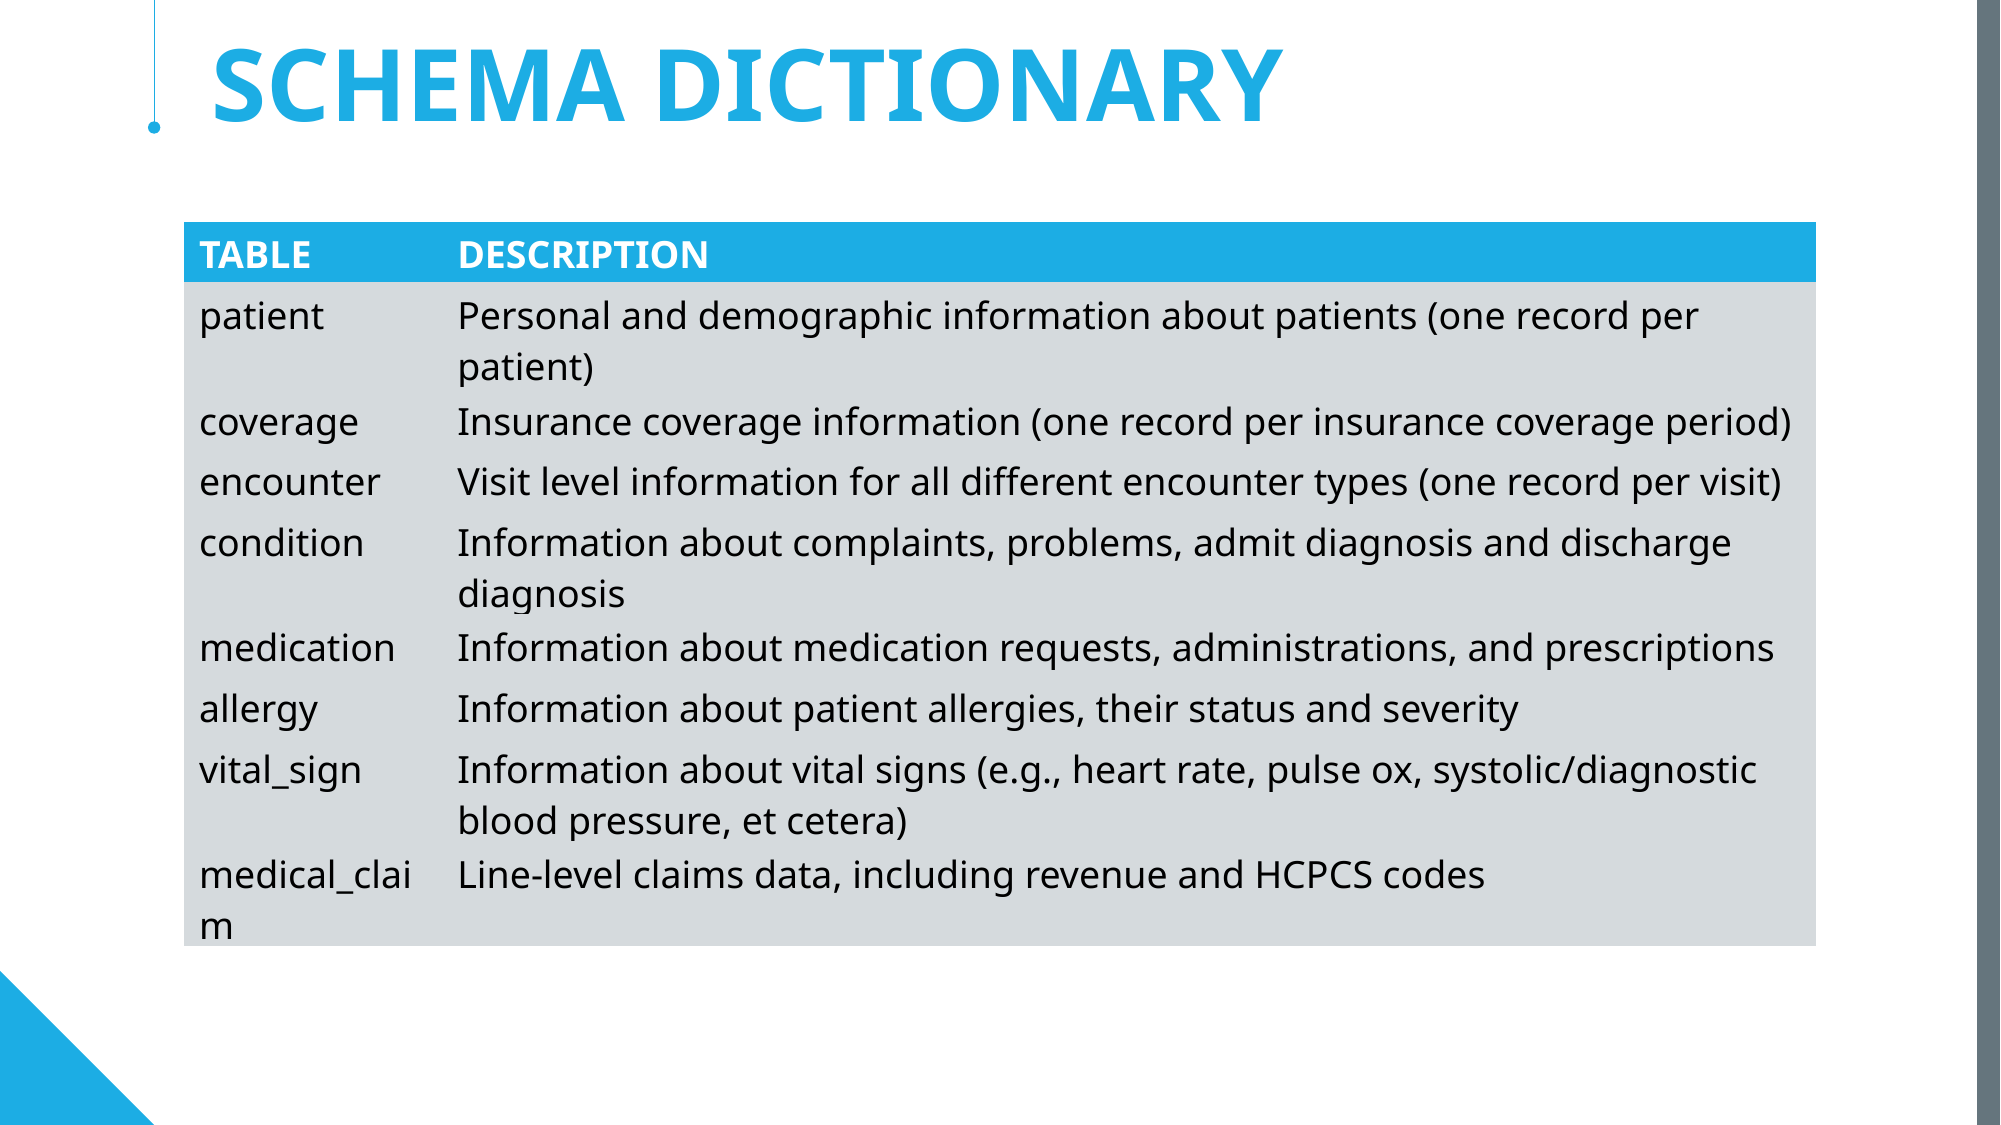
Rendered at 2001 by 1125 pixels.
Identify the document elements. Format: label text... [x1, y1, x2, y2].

text_box [0, 969, 156, 1125]
table_cell Information about medication requests, administrations, and prescriptions [442, 614, 1816, 675]
table_cell medication [184, 614, 442, 675]
table_cell encounter [184, 448, 442, 509]
table_cell Information about complaints, problems, admit diagnosis and discharge diagnosis [442, 509, 1816, 614]
table_cell Personal and demographic information about patients (one record per patient) [442, 282, 1816, 387]
table_cell Line-level claims data, including revenue and HCPCS codes [442, 841, 1816, 946]
table_cell Information about patient allergies, their status and severity [442, 675, 1816, 736]
text_box [1976, 0, 2000, 1125]
table_cell coverage [184, 387, 442, 448]
table_cell Visit level information for all different encounter types (one record per visit) [442, 448, 1816, 509]
text_box SCHEMA DICTIONARY [211, 35, 1377, 144]
table_header TABLE [184, 222, 442, 282]
table_cell vital_sign [184, 736, 442, 841]
table_cell Insurance coverage information (one record per insurance coverage period) [442, 387, 1816, 448]
table_cell Information about vital signs (e.g., heart rate, pulse ox, systolic/diagnostic blood pressure, et cetera) [442, 736, 1816, 841]
table_cell condition [184, 509, 442, 614]
table_cell allergy [184, 675, 442, 736]
table_header DESCRIPTION [442, 222, 1816, 282]
table_cell patient [184, 282, 442, 387]
table_cell medical_claim [184, 841, 442, 946]
